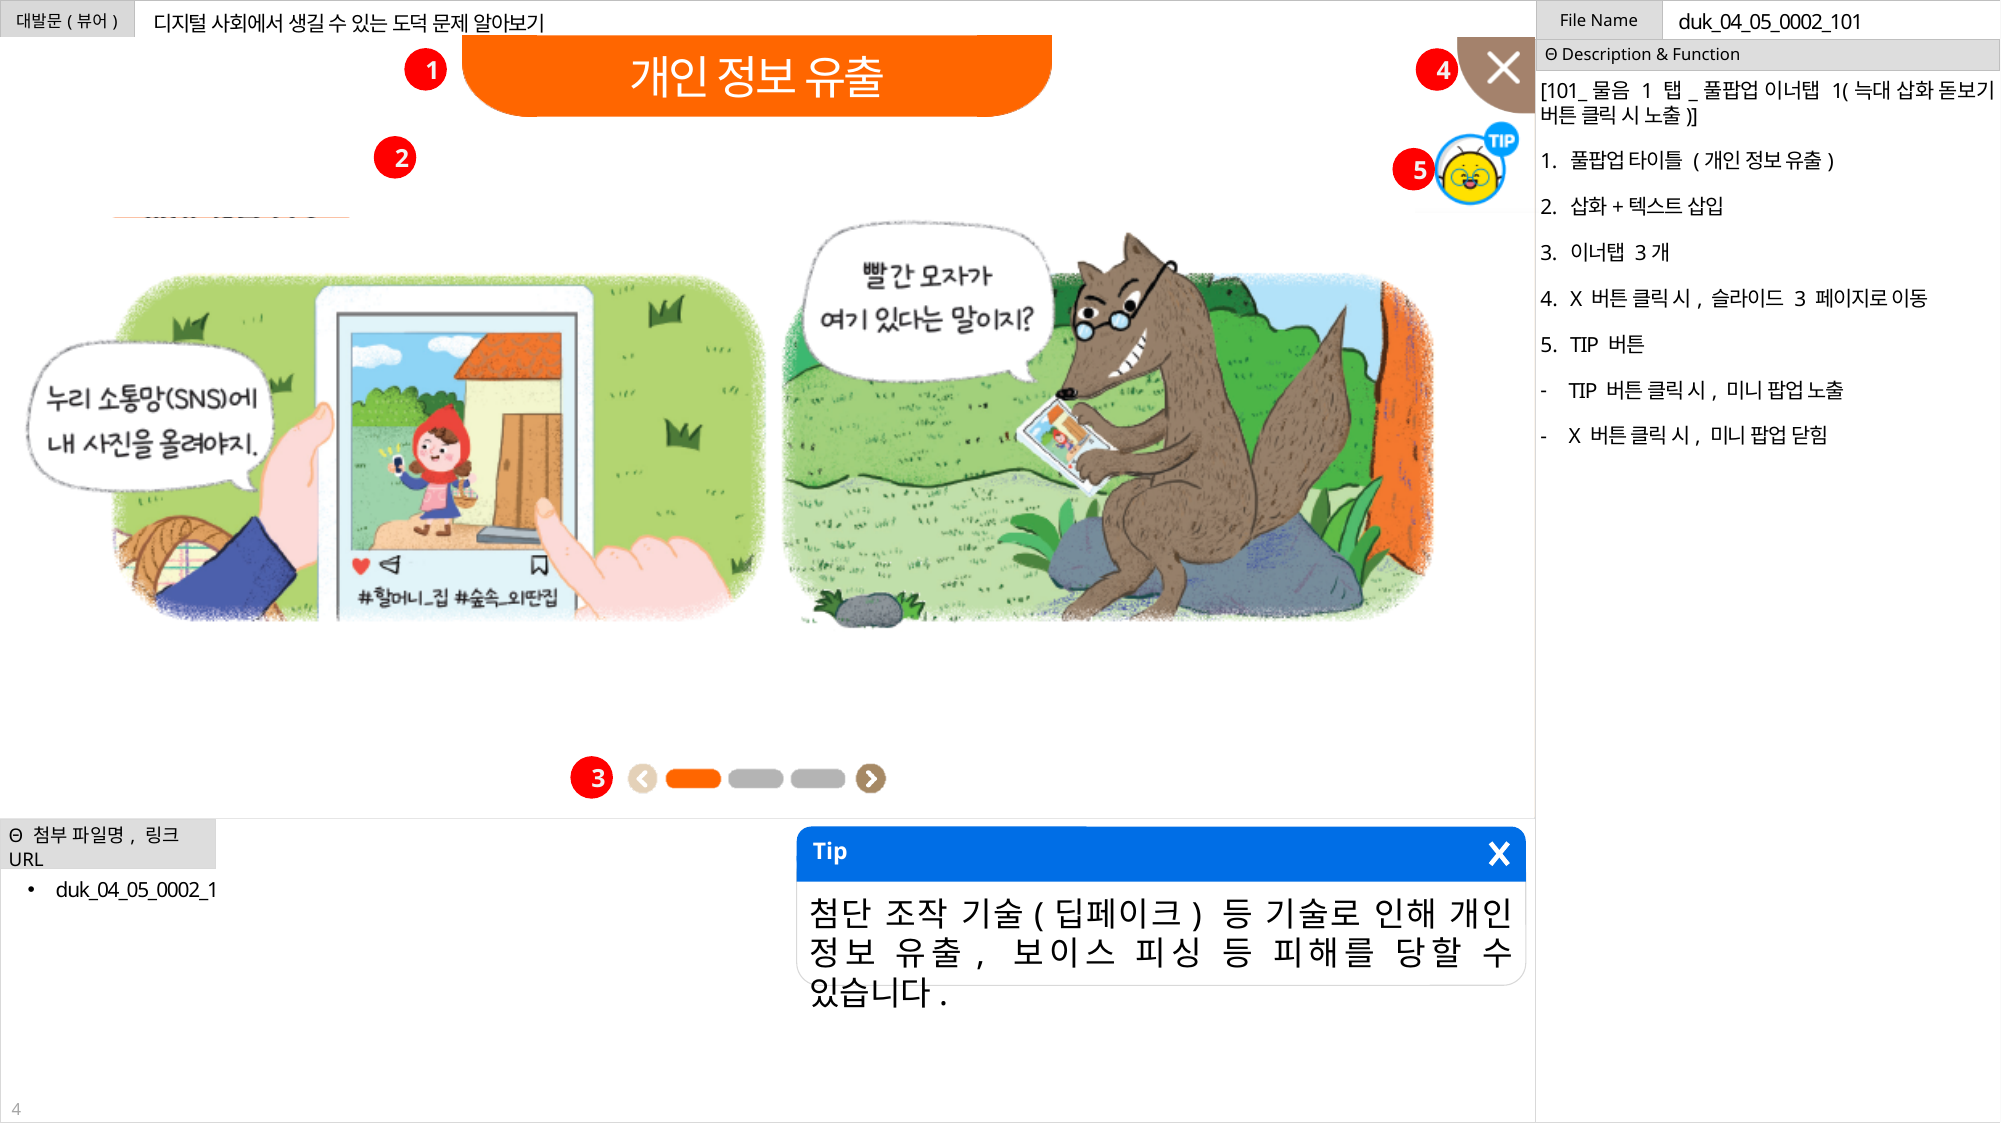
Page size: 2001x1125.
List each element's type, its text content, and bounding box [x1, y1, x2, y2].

list duk_04_05_0002_1 [21, 866, 796, 905]
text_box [796, 826, 1526, 986]
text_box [611, 751, 903, 805]
list duk_04_05_0002_101 [1660, 0, 2000, 39]
list 디지털 사회에서 생길 수 있는 도덕 문제 알아보기 [135, 0, 1535, 35]
picture [1415, 121, 1539, 213]
list [101_물음 1 탭_풀팝업 이너탭 1(늑대 삽화 돋보기 버튼 클릭 시 노출)] 풀팝업 타이틀 (개인 정보 유출) 삽화+텍스트 삽입 이너탭 3개 X 버튼 클릭 시, 슬라이드 3 페이지로 이동 TIP 버튼 TIP 버튼 클릭 시, 미니 팝업 노출 X 버튼 클릭 시, 미니 팝업 닫힘 [1535, 71, 2000, 669]
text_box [17, 217, 1522, 633]
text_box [0, 35, 1535, 819]
